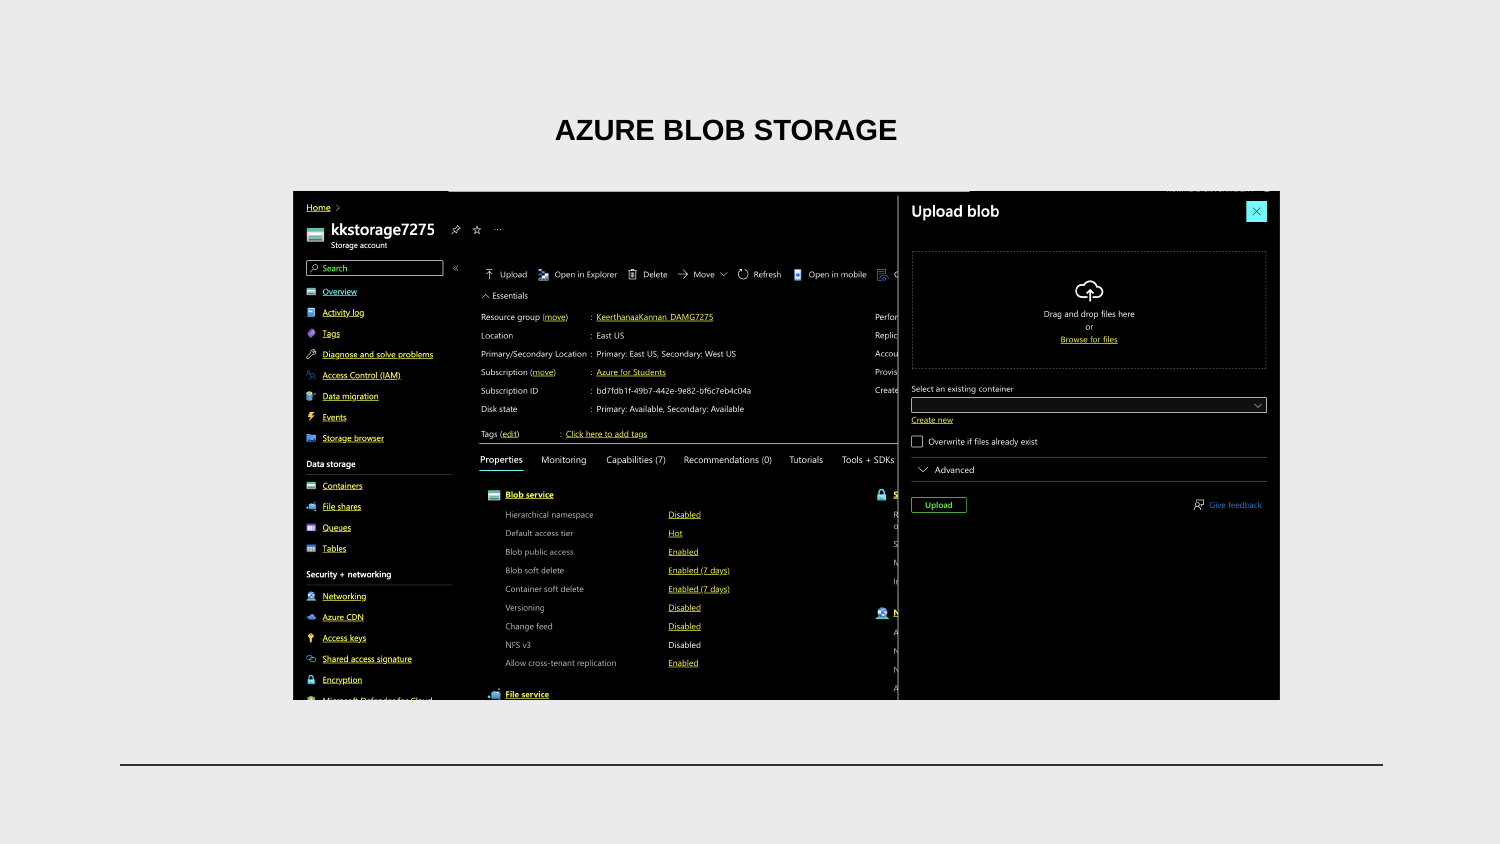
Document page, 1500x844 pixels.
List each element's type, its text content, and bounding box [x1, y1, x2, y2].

picture [292, 191, 1280, 701]
text_box AZURE BLOB STORAGE [279, 104, 1174, 154]
